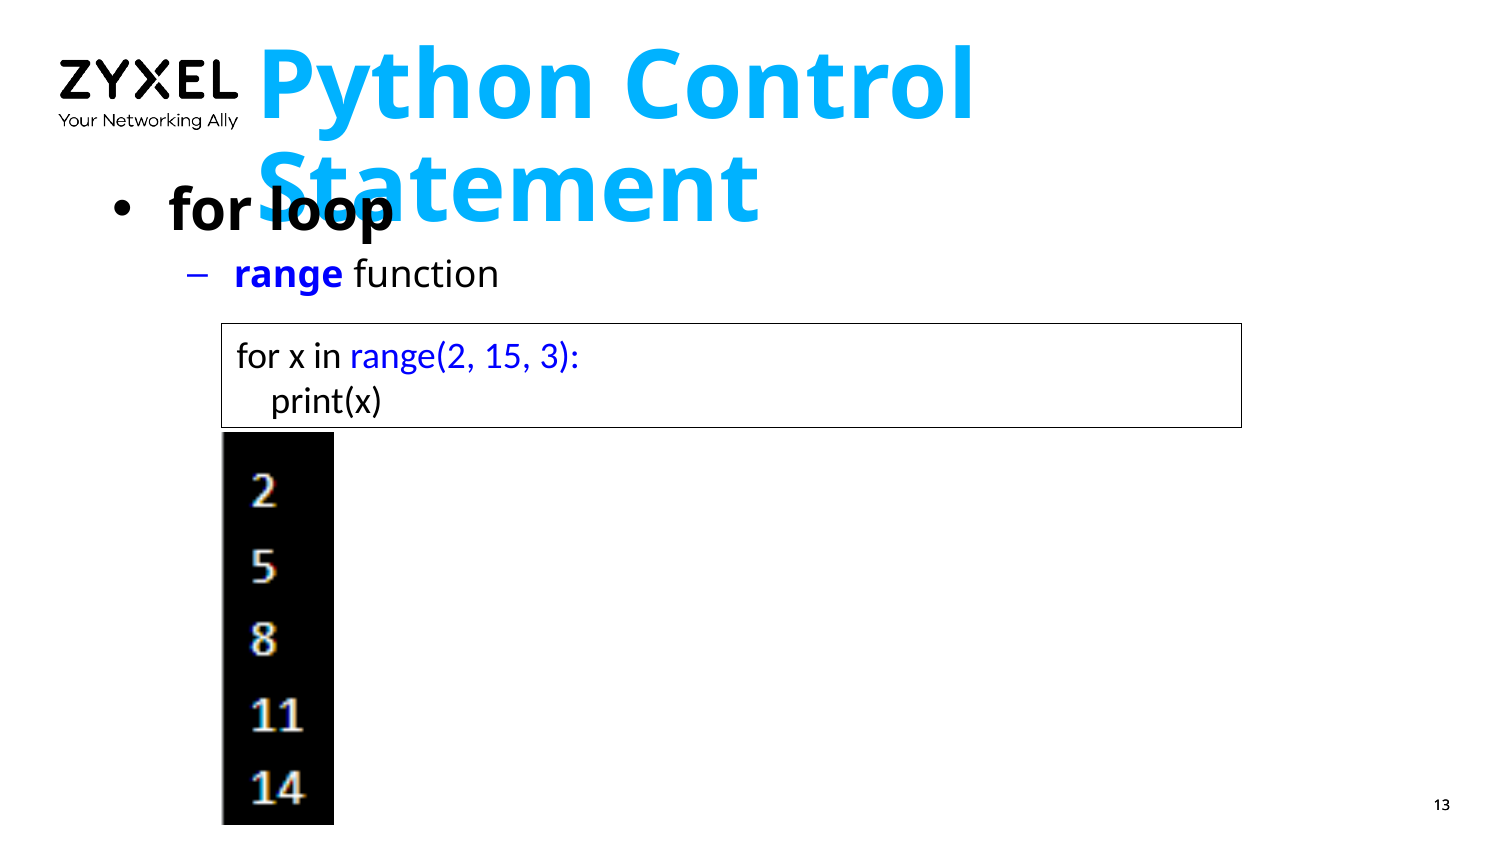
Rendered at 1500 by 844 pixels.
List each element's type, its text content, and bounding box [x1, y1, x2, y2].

text_box for x in range(2, 15, 3): print(x) [221, 323, 1242, 428]
title Python Control Statement [256, 35, 1460, 142]
text_box for loop range function [97, 164, 1460, 338]
picture [221, 432, 335, 826]
picture [0, 20, 296, 169]
